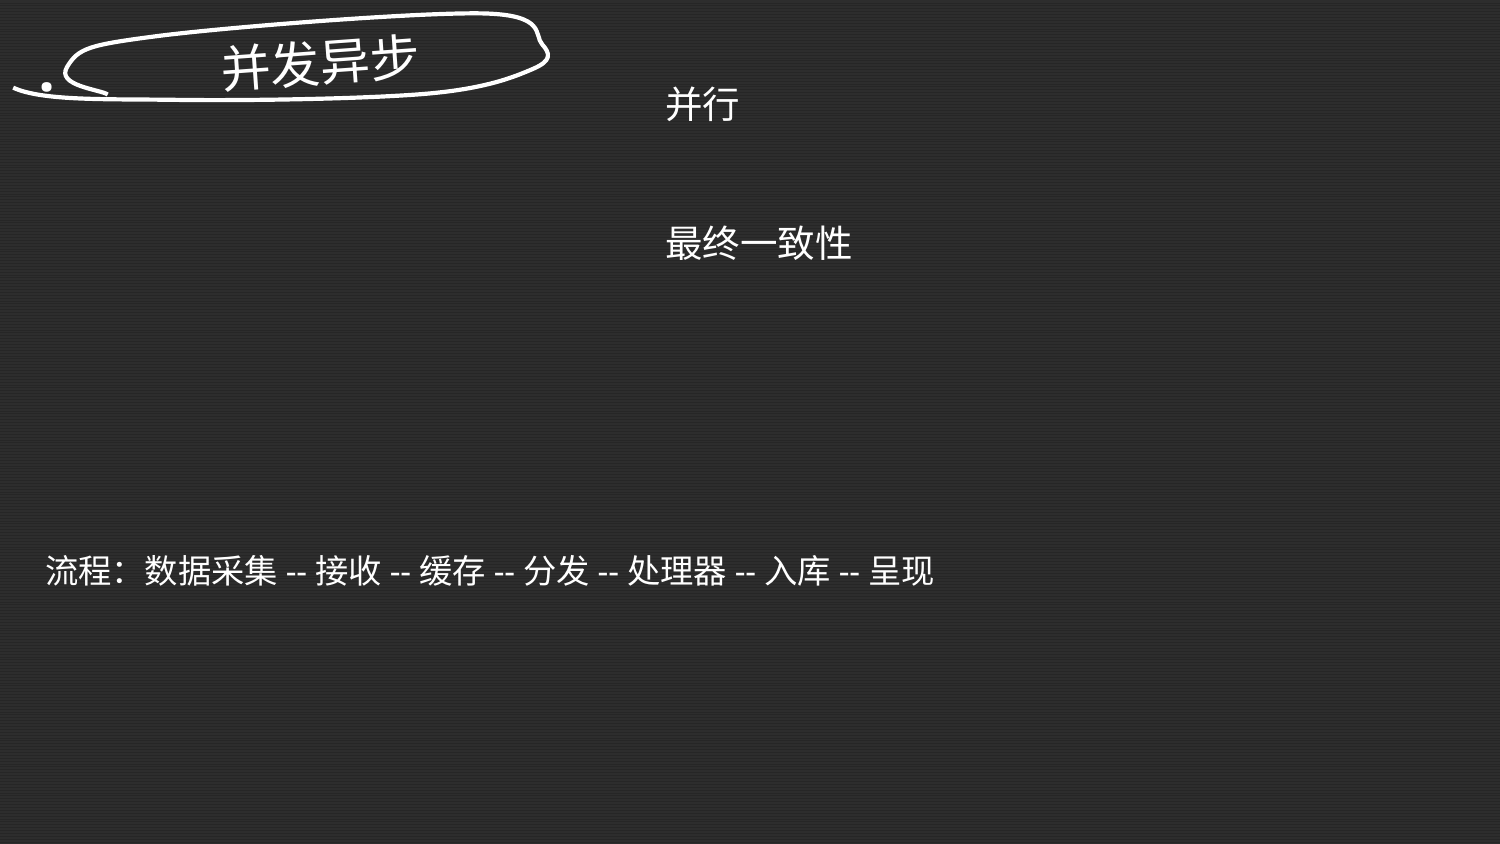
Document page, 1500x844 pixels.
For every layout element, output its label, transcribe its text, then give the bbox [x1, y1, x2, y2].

text_box 并行 [650, 51, 1162, 134]
text_box 最终一致性 [650, 190, 1162, 273]
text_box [12, 13, 549, 112]
text_box 流程：数据采集--接收--缓存--分发--处理器--入库--呈现 [30, 523, 1394, 718]
